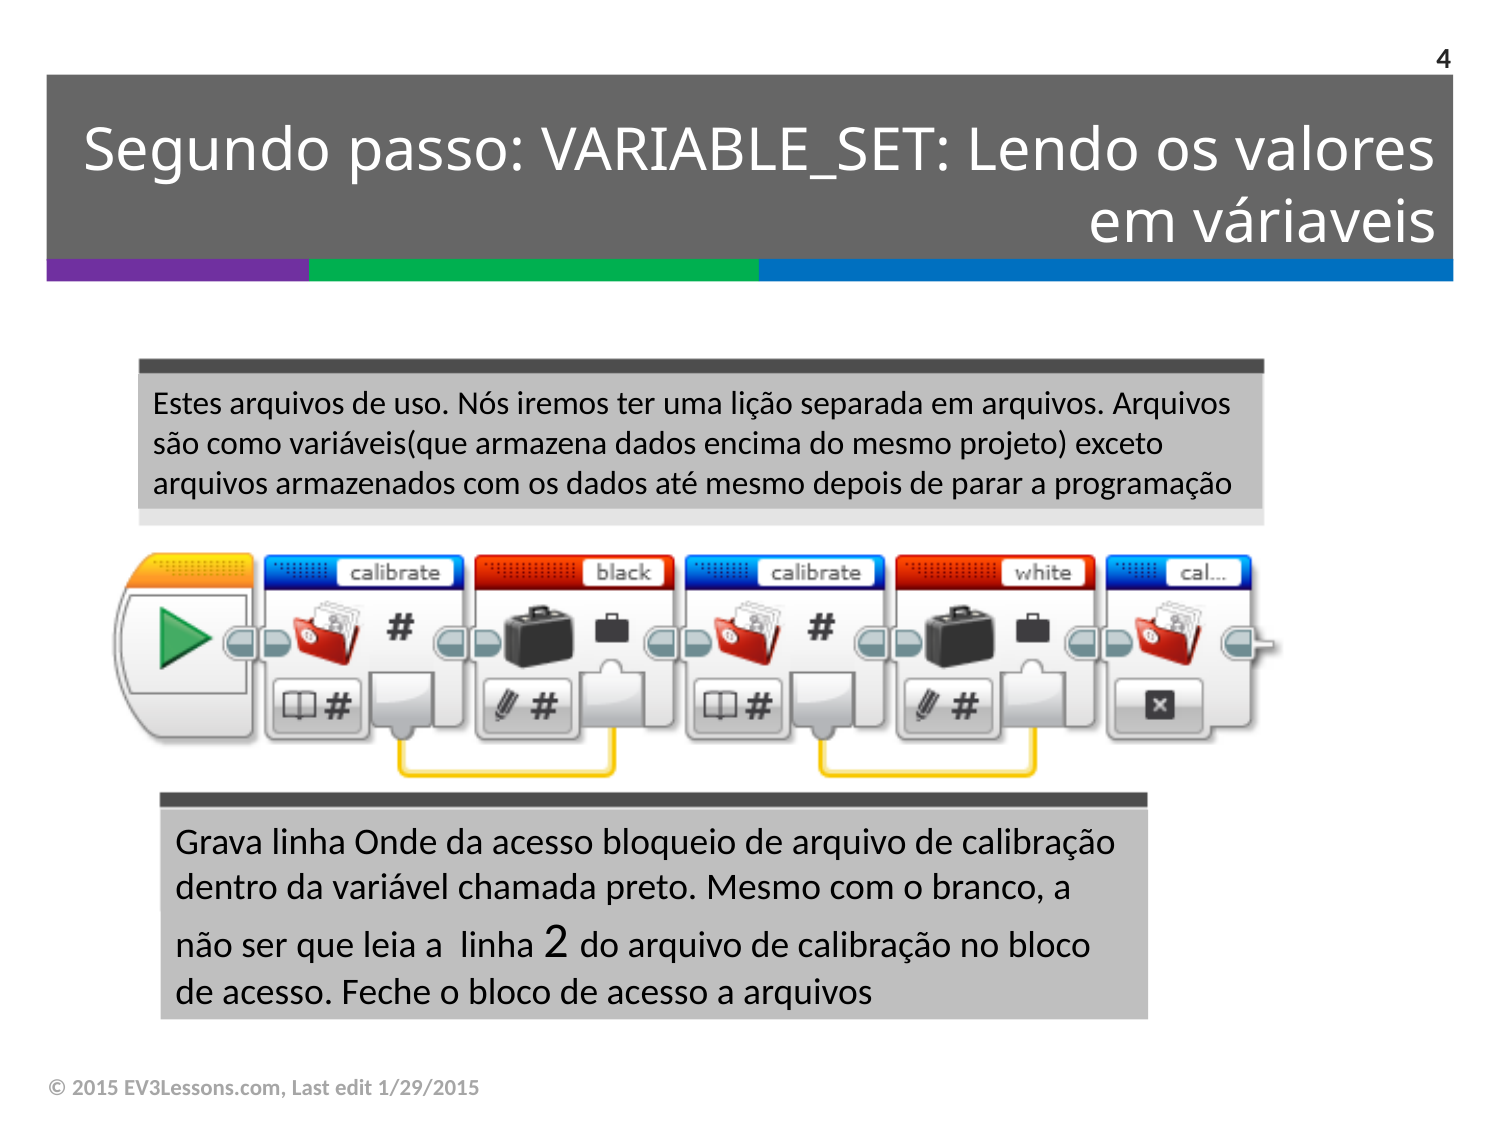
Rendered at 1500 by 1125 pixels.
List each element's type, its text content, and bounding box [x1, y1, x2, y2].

slide_number 4 [1362, 27, 1466, 87]
picture [74, 325, 1372, 1043]
footer © 2015 EV3Lessons.com, Last edit 1/29/2015 [32, 1055, 1038, 1116]
title Segundo passo: VARIABLE_SET: Lendo os valores em váriaveis [46, 103, 1454, 263]
